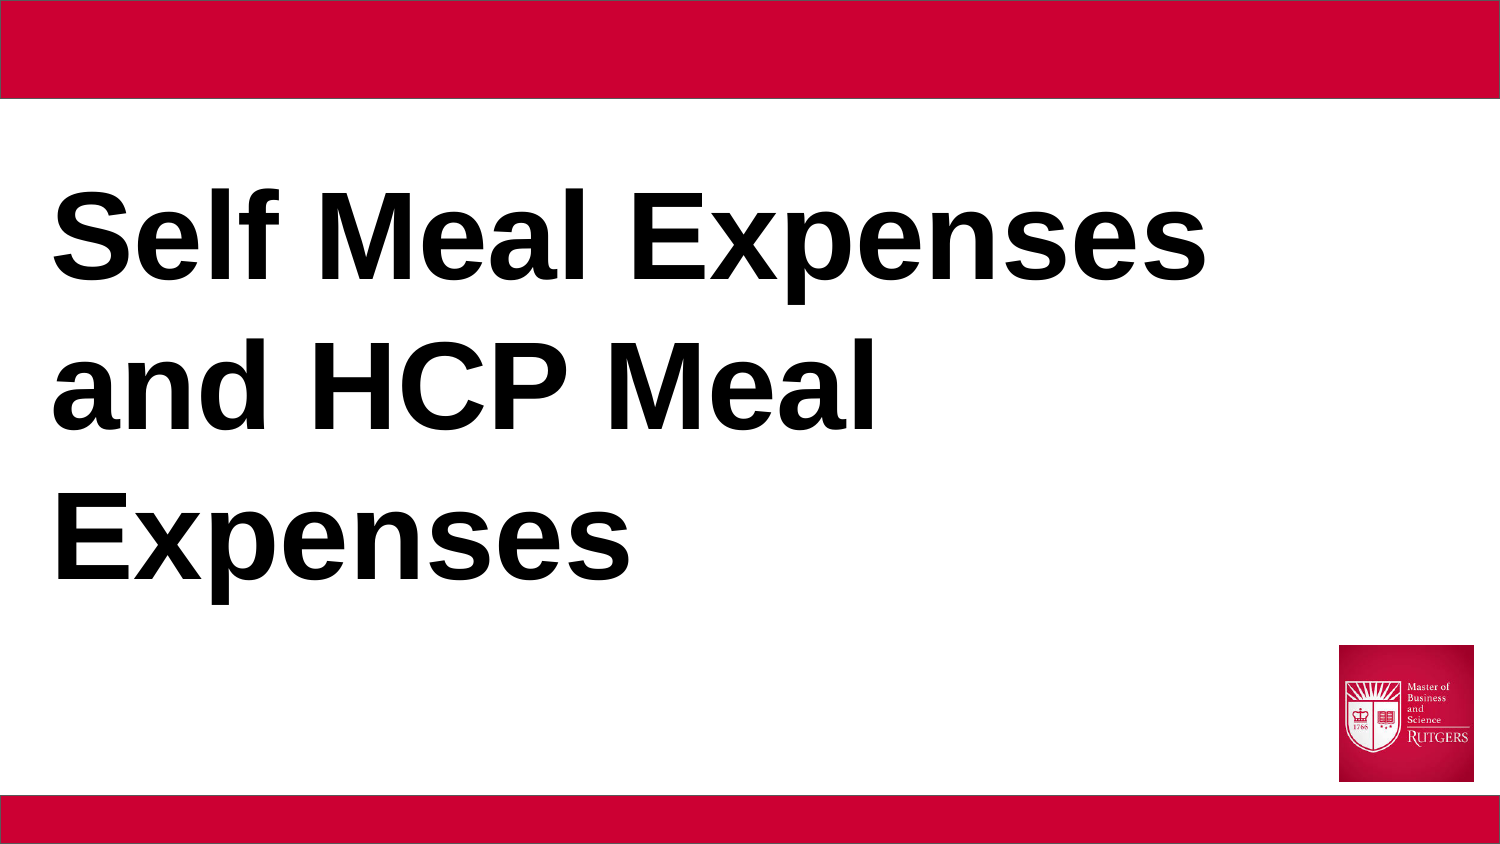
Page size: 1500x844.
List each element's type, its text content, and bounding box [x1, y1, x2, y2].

picture [1338, 645, 1474, 782]
text_box [0, 795, 1500, 844]
text_box Self Meal Expenses and HCP Meal Expenses [35, 139, 1293, 755]
text_box [0, 0, 1500, 99]
